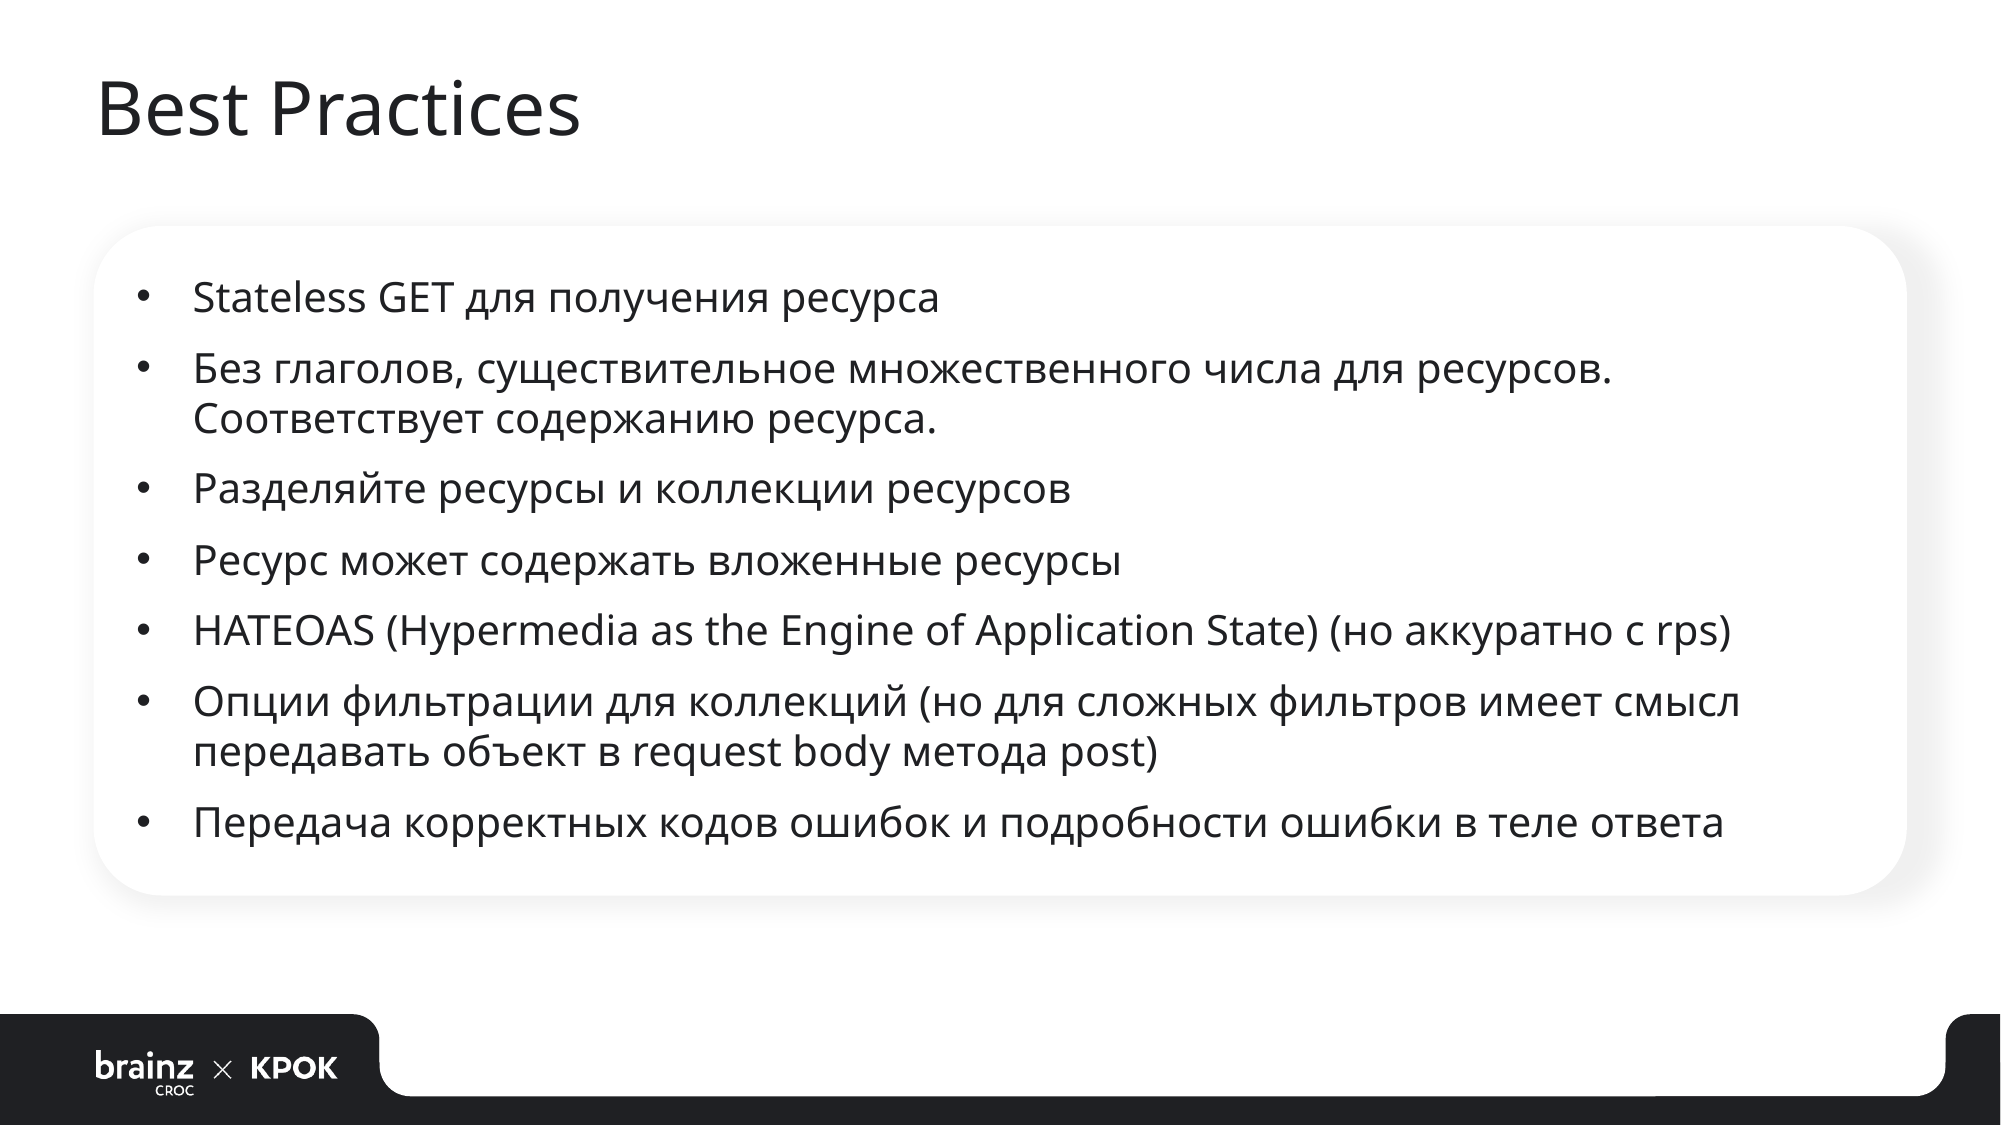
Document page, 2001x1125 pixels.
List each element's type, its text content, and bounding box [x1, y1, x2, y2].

title Best Practices [80, 58, 1806, 164]
picture [96, 1050, 338, 1096]
text_box Stateless GET для получения ресурса Без глаголов, существительное множественного числа для ресурсов. Соответствует содержанию ресурса. Разделяйте ресурсы и коллекции ресурсов Ресурс может содержать вложенные ресурсы HATEOAS (Hypermedia as the Engine of Application State) (но аккуратно с rps) Опции фильтрации для коллекций (но для сложных фильтров имеет смысл передавать объект в request body метода post) Передача корректных кодов ошибок и подробности ошибки в теле ответа [121, 263, 1849, 854]
text_box [92, 224, 1908, 897]
